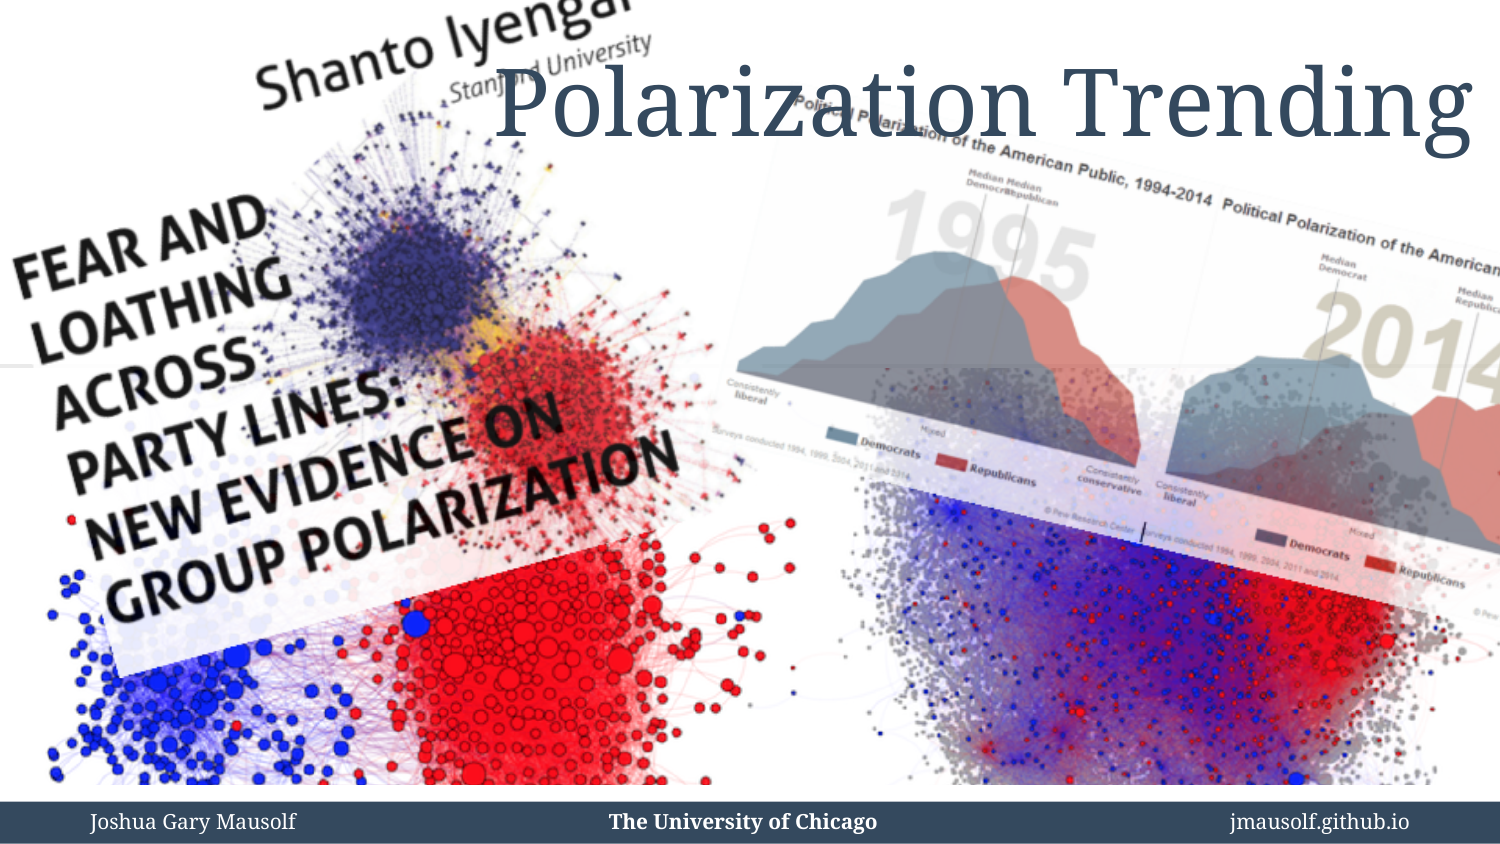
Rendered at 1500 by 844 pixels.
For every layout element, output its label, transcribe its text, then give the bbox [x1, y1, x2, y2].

title Polarization Trending [733, 17, 1500, 171]
picture [0, 0, 1500, 785]
text_box [733, 92, 1485, 178]
